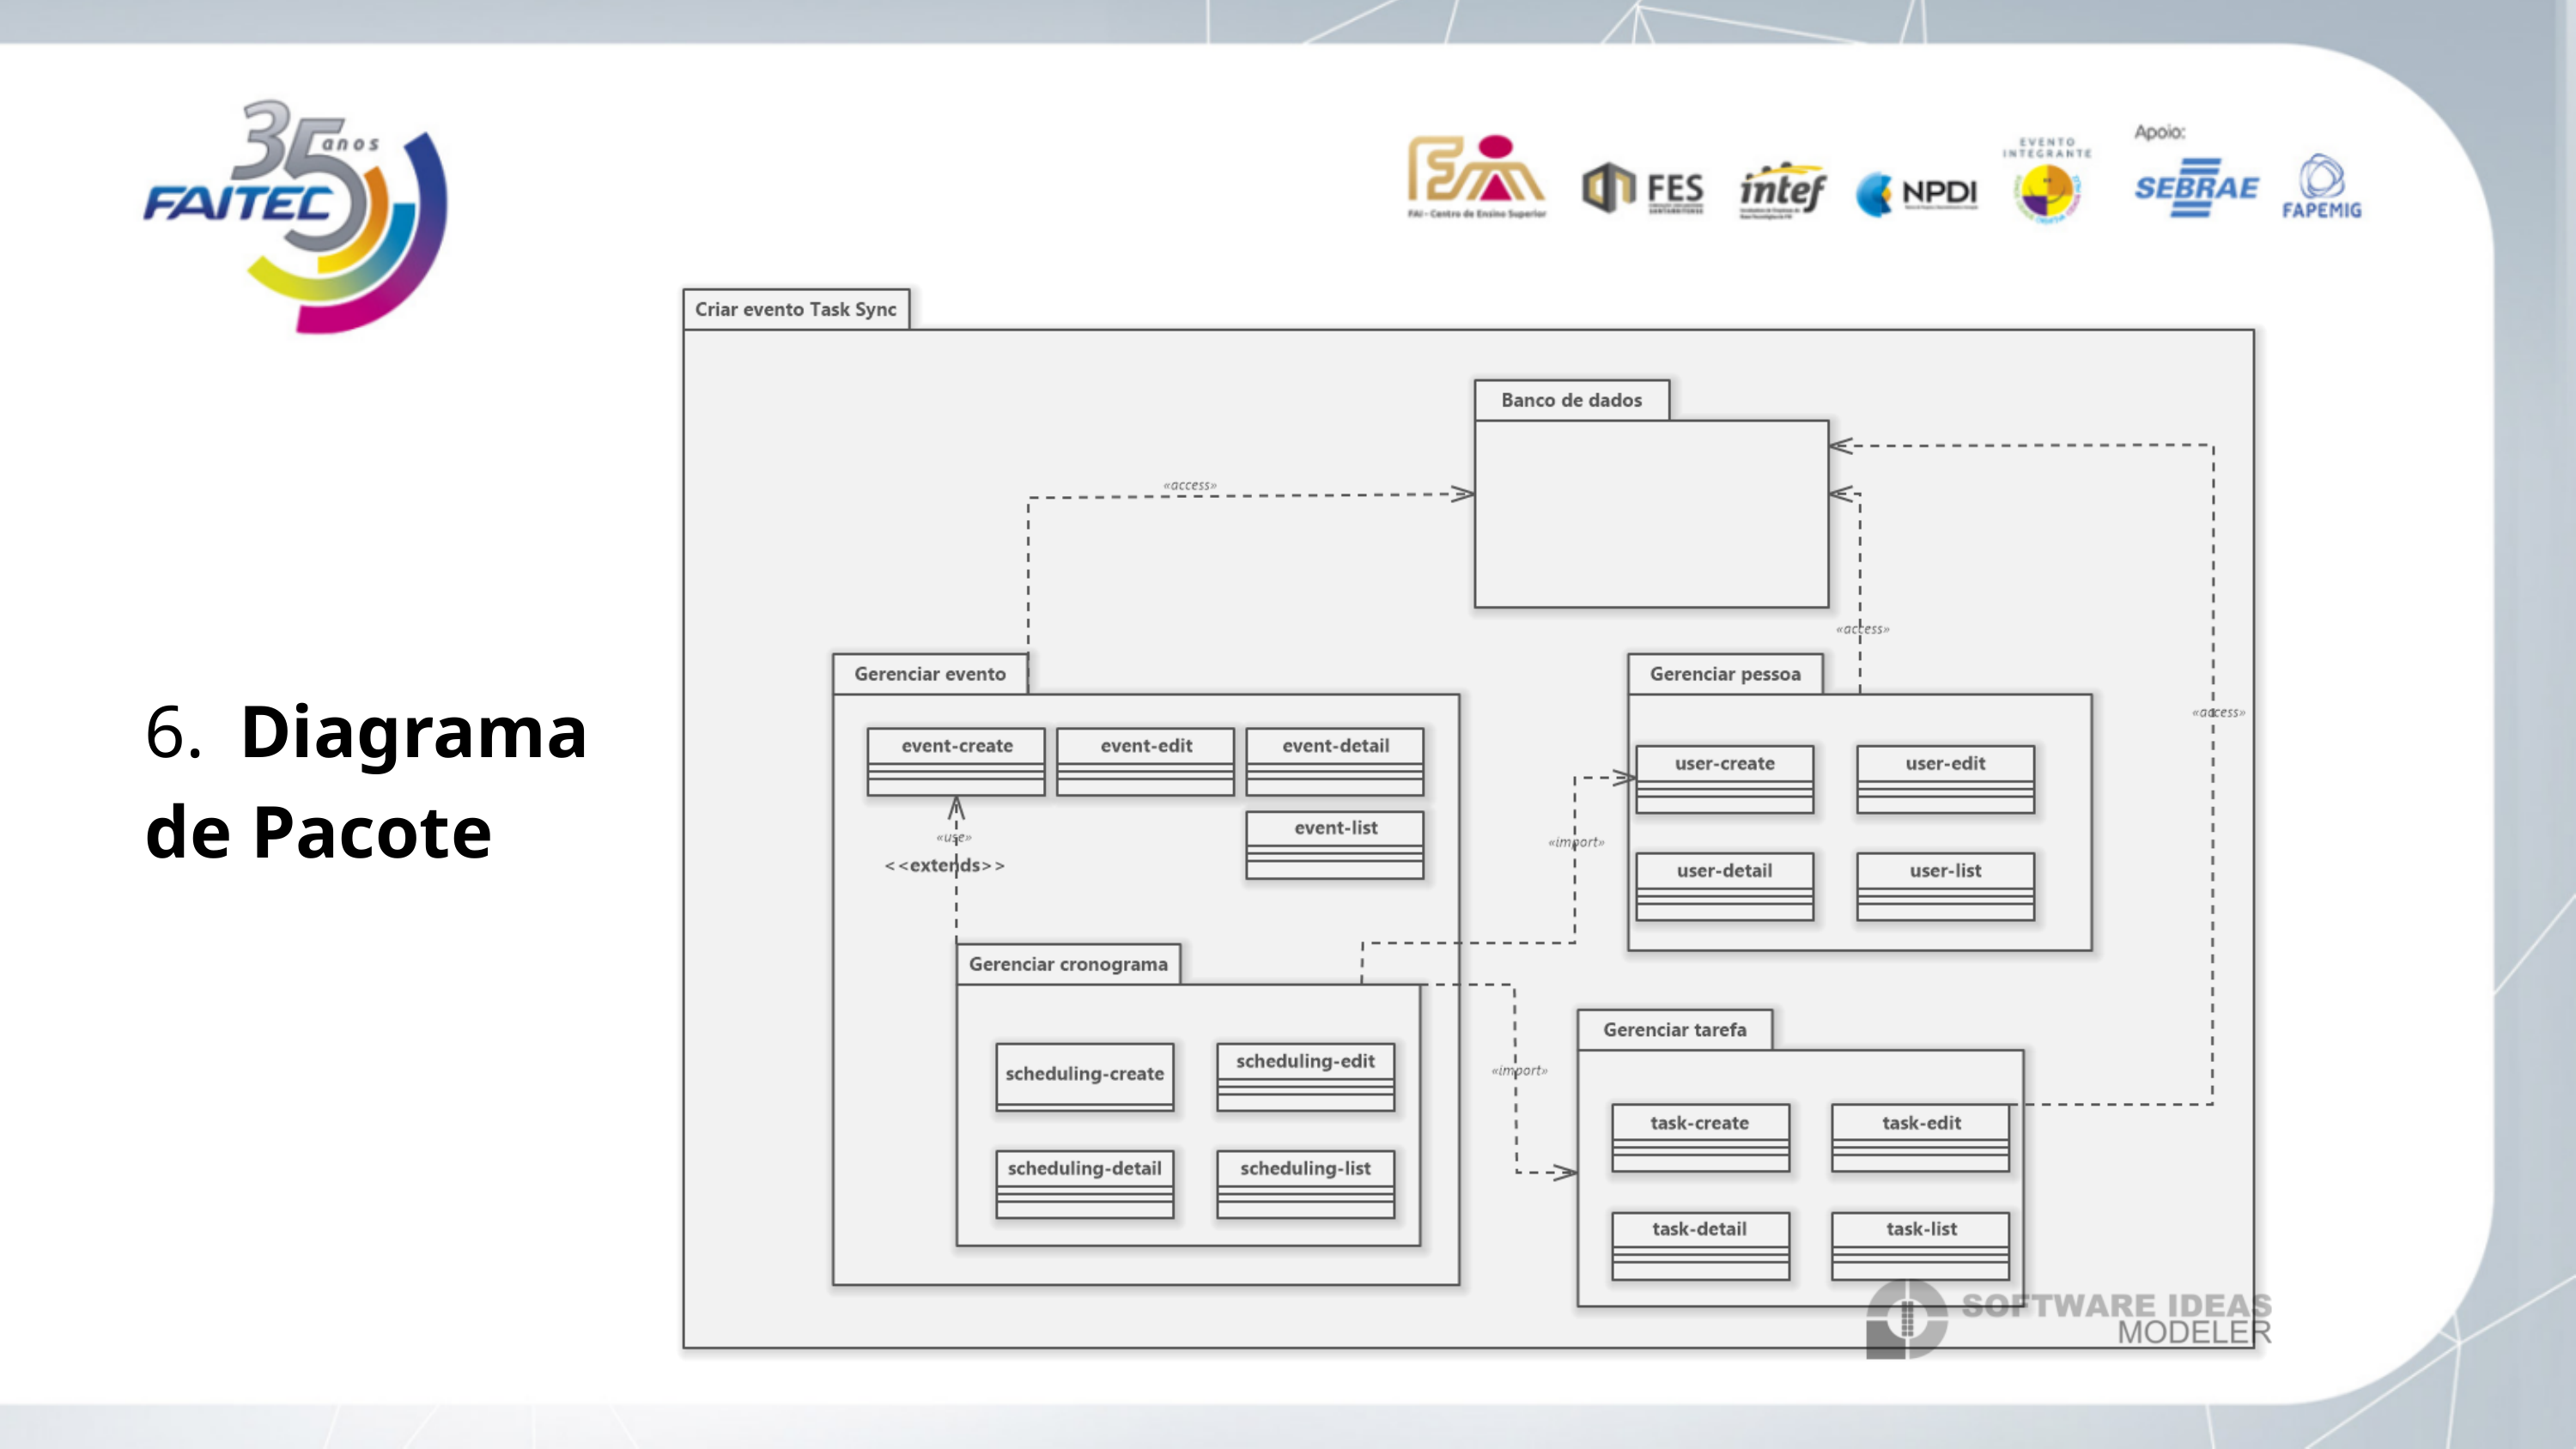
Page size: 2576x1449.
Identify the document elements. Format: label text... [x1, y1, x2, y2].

text_box [0, 0, 2576, 1449]
text_box 6. Diagrama de Pacote [144, 572, 590, 872]
text_box [661, 267, 2286, 1373]
